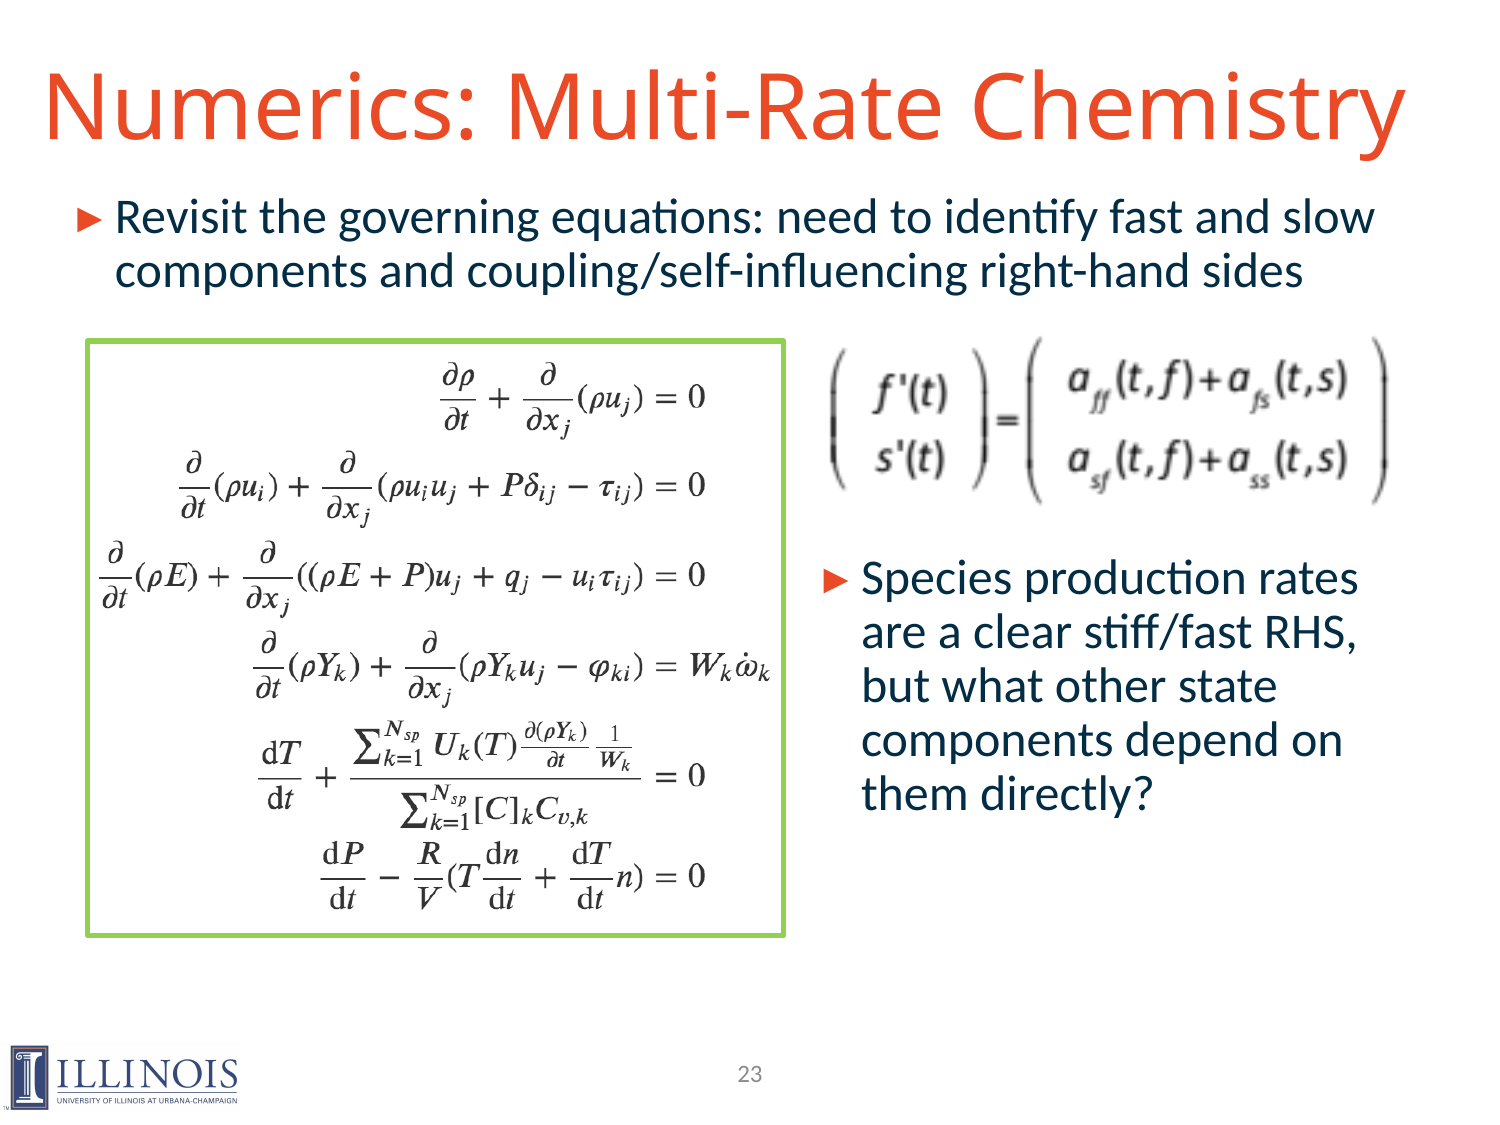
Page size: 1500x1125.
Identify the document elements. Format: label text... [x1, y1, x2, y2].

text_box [826, 329, 1392, 510]
title Numerics: Multi-Rate Chemistry [26, 36, 1438, 183]
slide_number 23 [718, 1042, 782, 1103]
text_box Revisit the governing equations: need to identify fast and slow components and coupling/self-influencing right-hand sides [62, 182, 1407, 1016]
picture [89, 343, 782, 933]
text_box Species production rates are a clear stiff/fast RHS, but what other state components depend on them directly? [808, 543, 1443, 960]
picture [0, 1042, 241, 1113]
